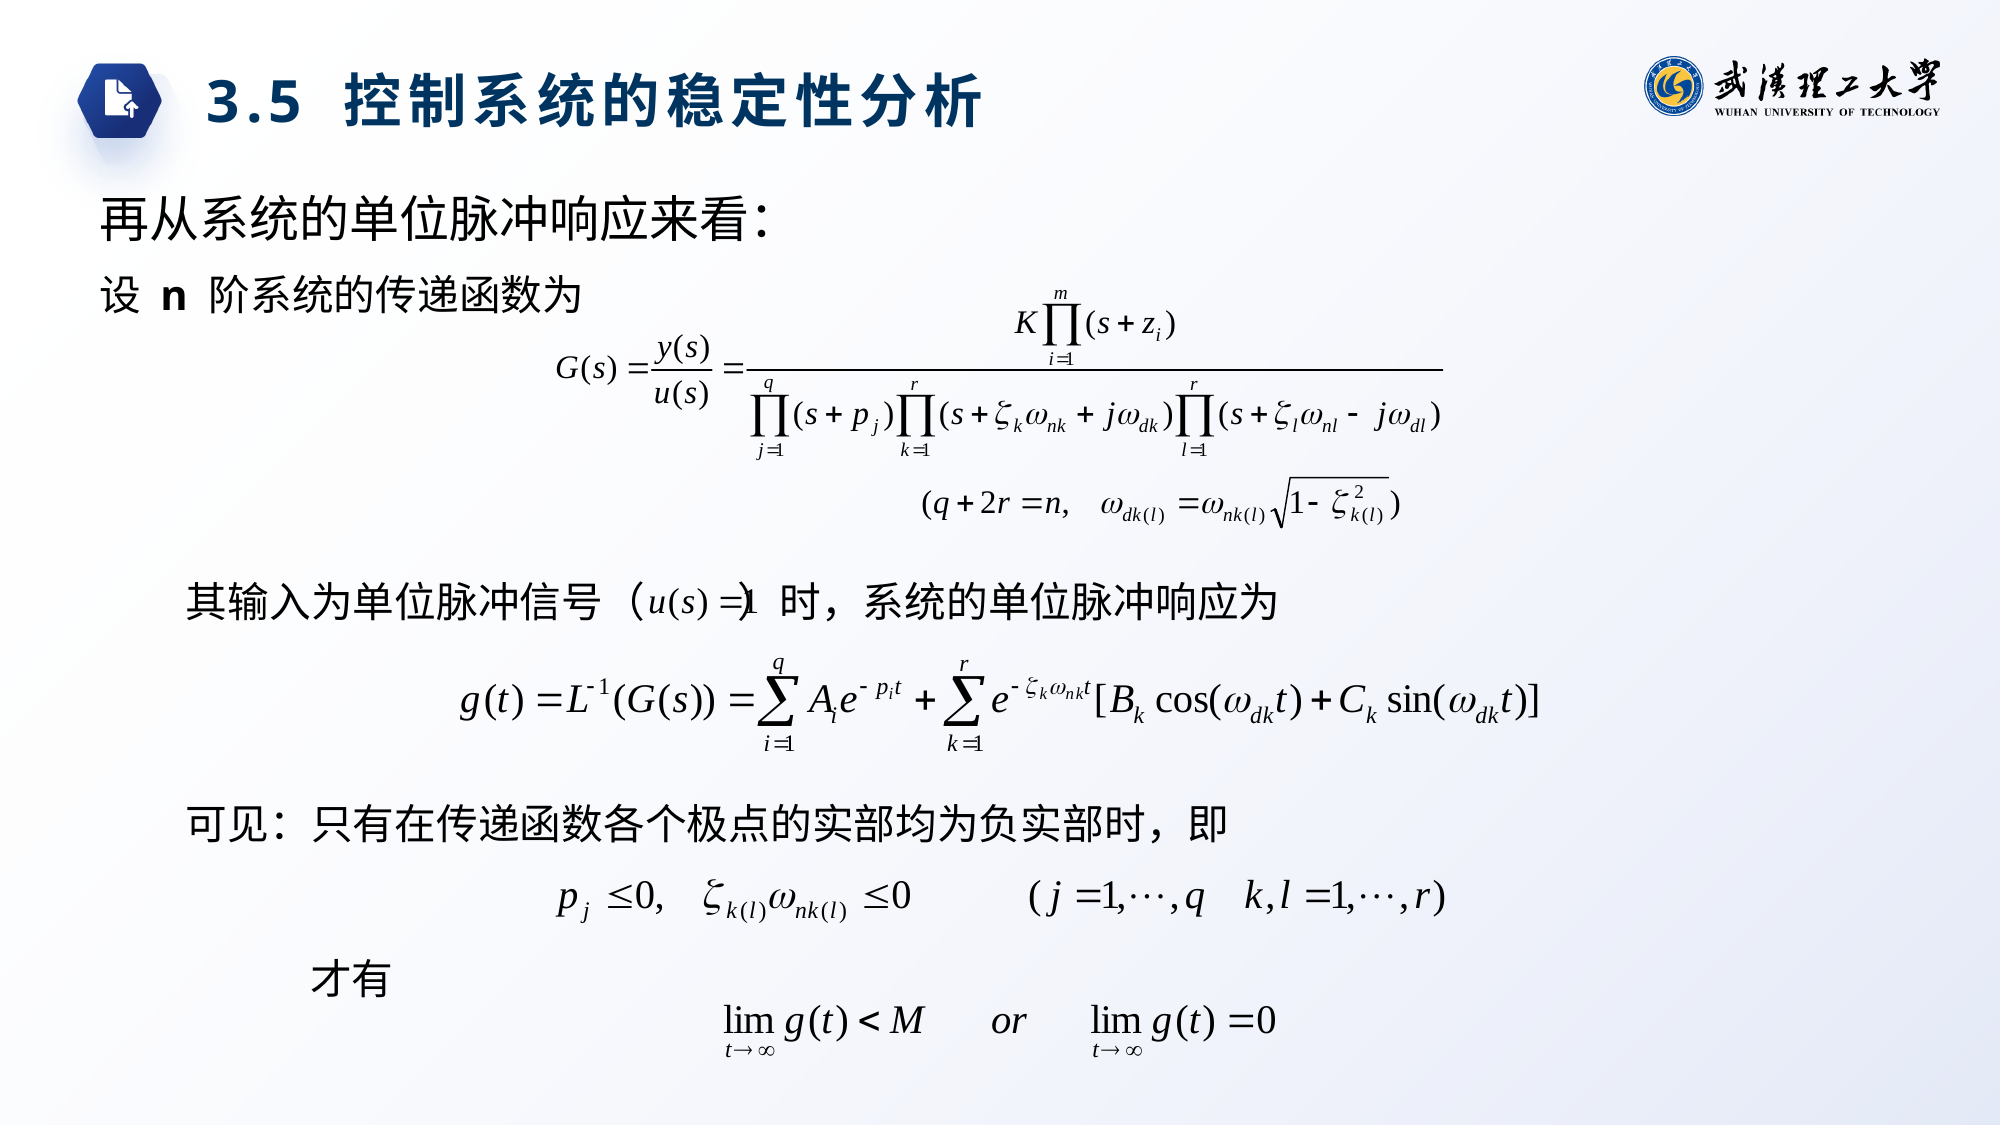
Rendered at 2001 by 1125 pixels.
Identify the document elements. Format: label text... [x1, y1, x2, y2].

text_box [643, 580, 762, 629]
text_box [452, 641, 1548, 761]
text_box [546, 867, 1454, 932]
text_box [717, 993, 1283, 1068]
text_box 再从系统的单位脉冲响应来看： 设 n 阶系统的传递函数为 [84, 180, 1916, 326]
picture [0, 0, 2000, 1125]
text_box 才有 [295, 945, 464, 1010]
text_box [551, 277, 1449, 537]
list 3.5 控制系统的稳定性分析 [191, 56, 1624, 143]
text_box 可见：只有在传递函数各个极点的实部均为负实部时，即 [171, 790, 1353, 855]
text_box 其输入为单位脉冲信号（ ）时，系统的单位脉冲响应为 [171, 568, 1353, 634]
